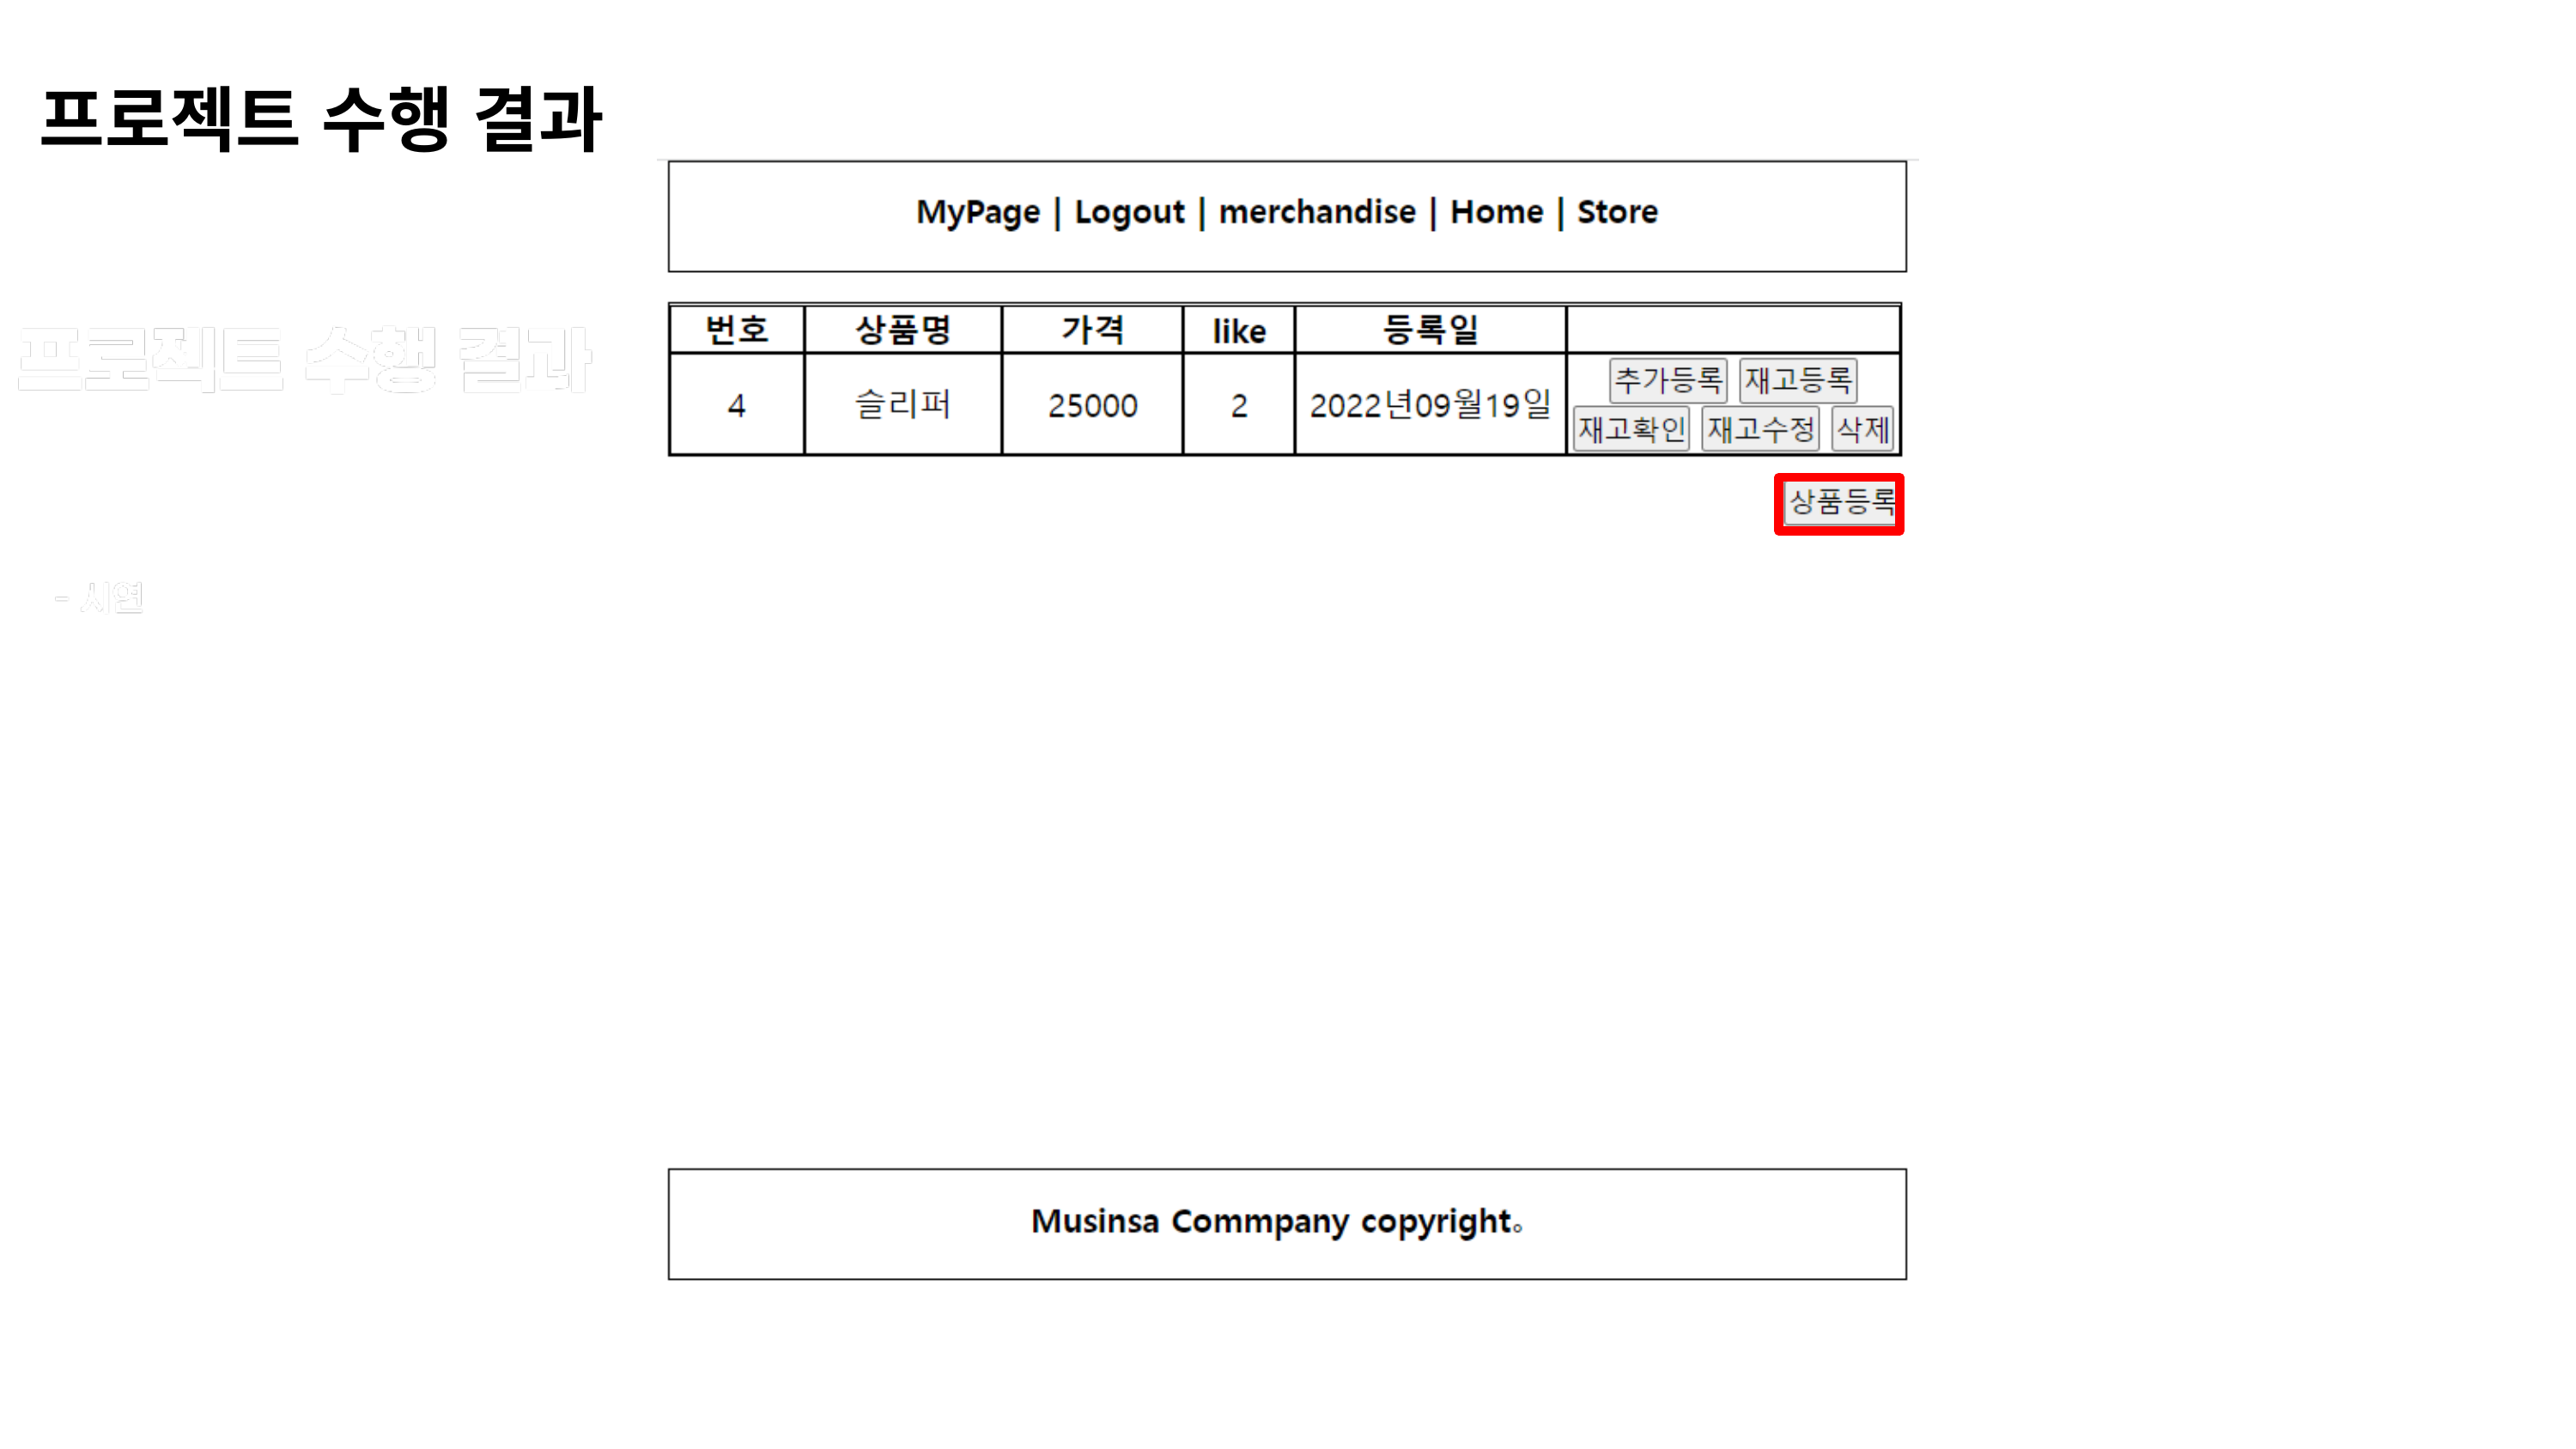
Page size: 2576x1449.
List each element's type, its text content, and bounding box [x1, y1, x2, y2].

picture [657, 153, 1919, 1296]
picture [0, 305, 627, 429]
picture [49, 571, 161, 644]
text_box 프로젝트 수행 결과 [0, 68, 644, 167]
